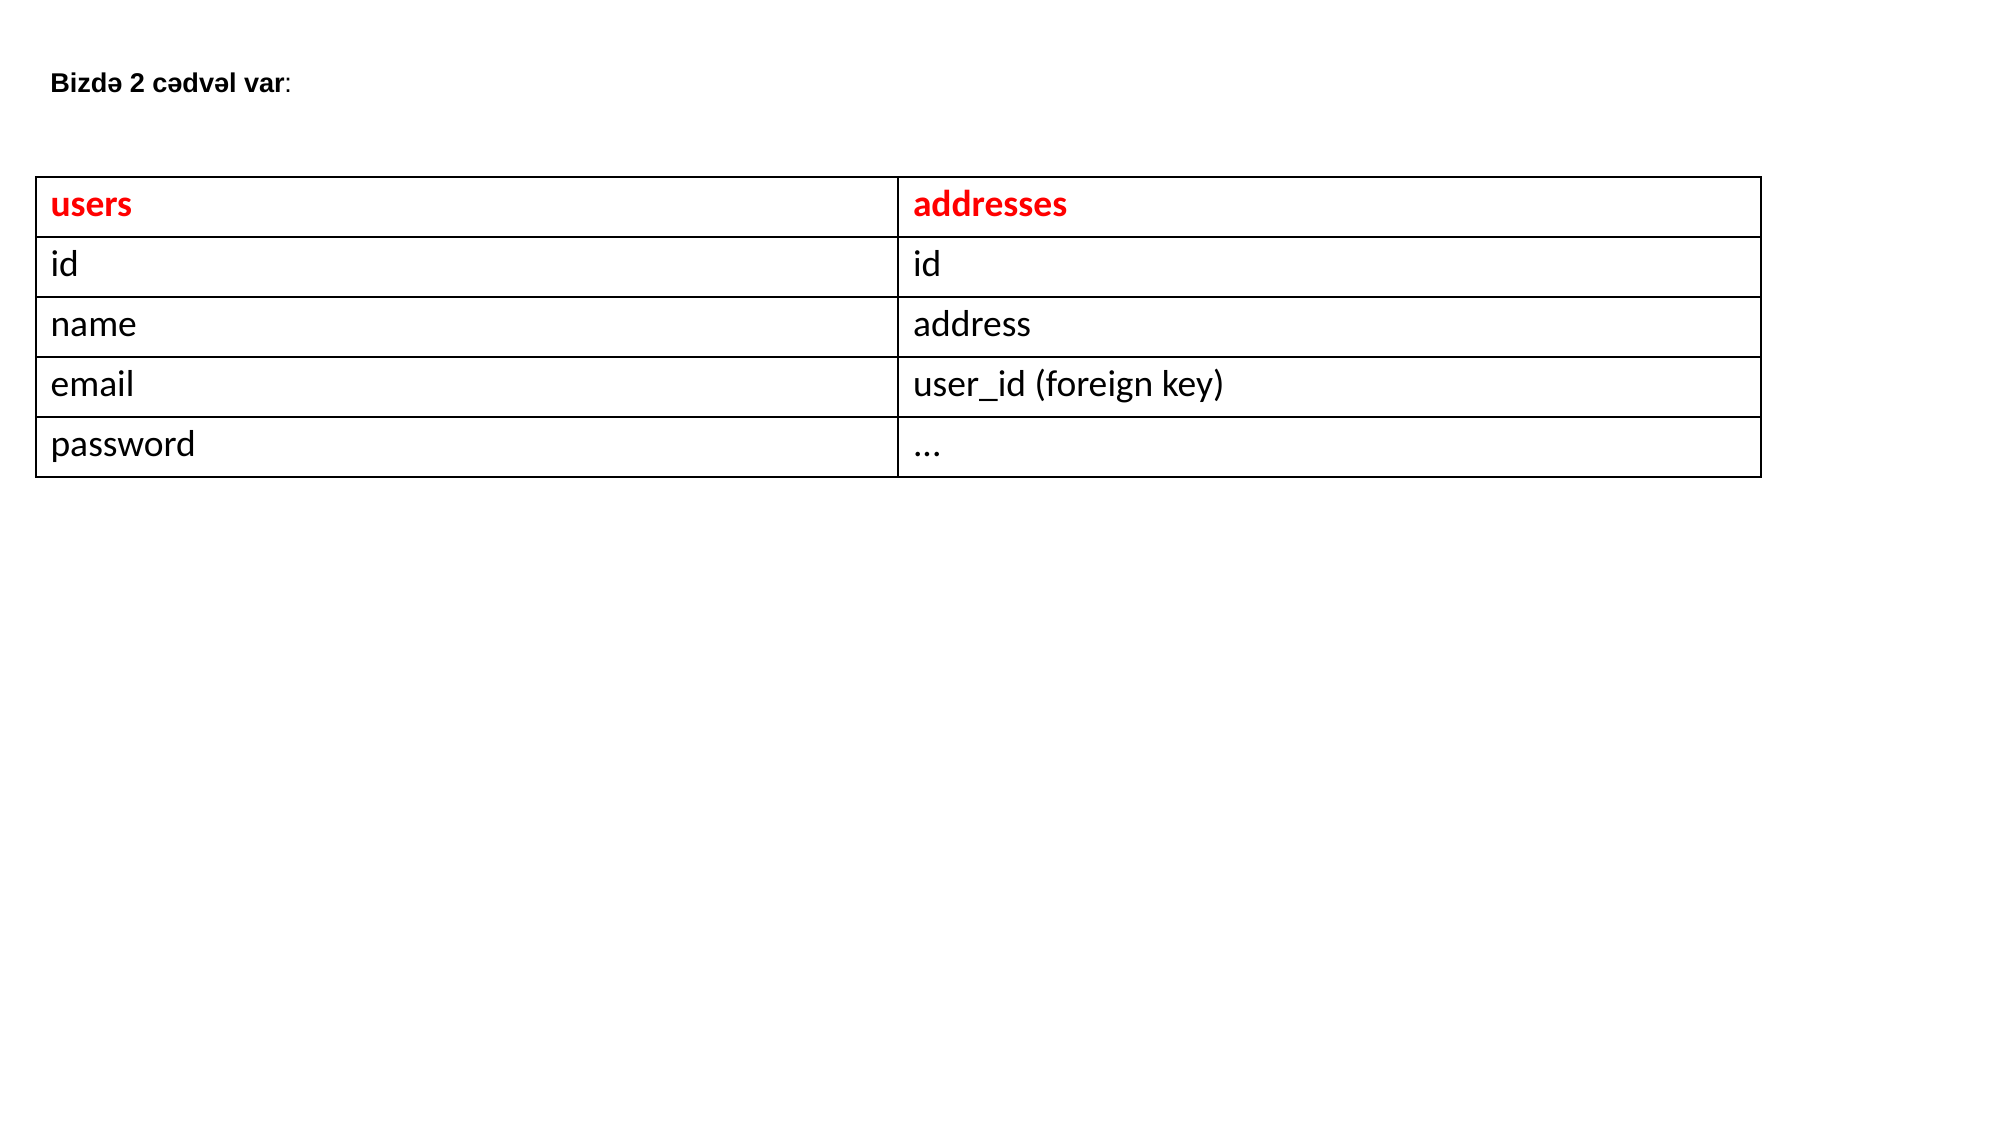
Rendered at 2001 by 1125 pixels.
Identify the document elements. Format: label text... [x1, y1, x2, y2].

table_header users [37, 178, 897, 236]
table_cell id [37, 238, 897, 296]
table_cell id [899, 238, 1760, 296]
table_cell address [899, 298, 1760, 356]
table_cell user_id (foreign key) [899, 358, 1760, 416]
table_cell email [37, 358, 897, 416]
table_cell name [37, 298, 897, 356]
table_cell password [37, 418, 897, 476]
text_box Bizdə 2 cədvəl var: [35, 41, 1965, 106]
table_cell ... [899, 418, 1760, 476]
table_header addresses [899, 178, 1760, 236]
